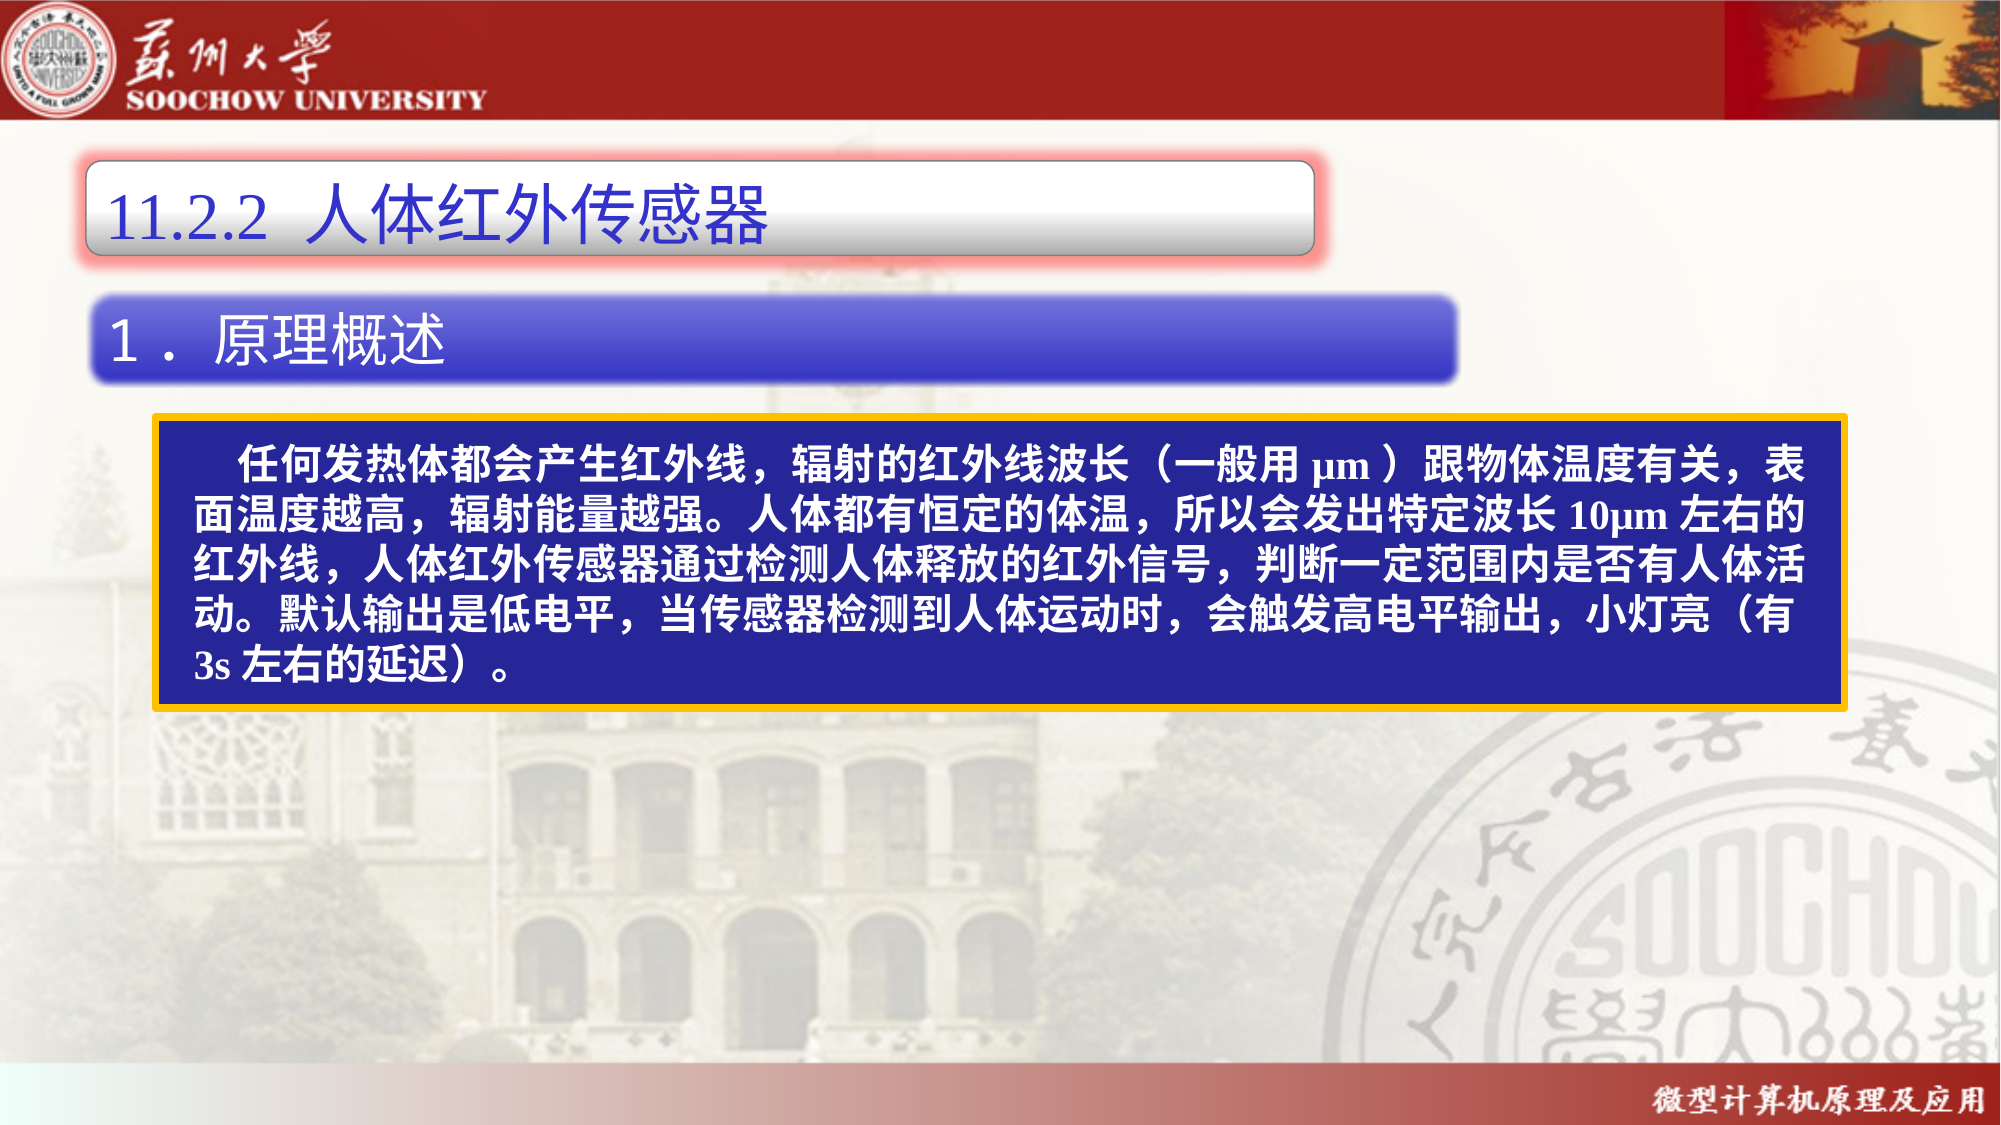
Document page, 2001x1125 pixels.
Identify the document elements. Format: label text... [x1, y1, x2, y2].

text_box 任何发热体都会产生红外线，辐射的红外线波长（一般用μm）跟物体温度有关，表面温度越高，辐射能量越强。人体都有恒定的体温，所以会发出特定波长10μm左右的红外线，人体红外传感器通过检测人体释放的红外信号，判断一定范围内是否有人体活动。默认输出是低电平，当传感器检测到人体运动时，会触发高电平输出，小灯亮（有3s左右的延迟）。 [155, 416, 1845, 709]
text_box 11.2.2 人体红外传感器 [85, 160, 1315, 256]
text_box 1．原理概述 [99, 304, 1450, 377]
picture [0, 0, 2001, 1125]
